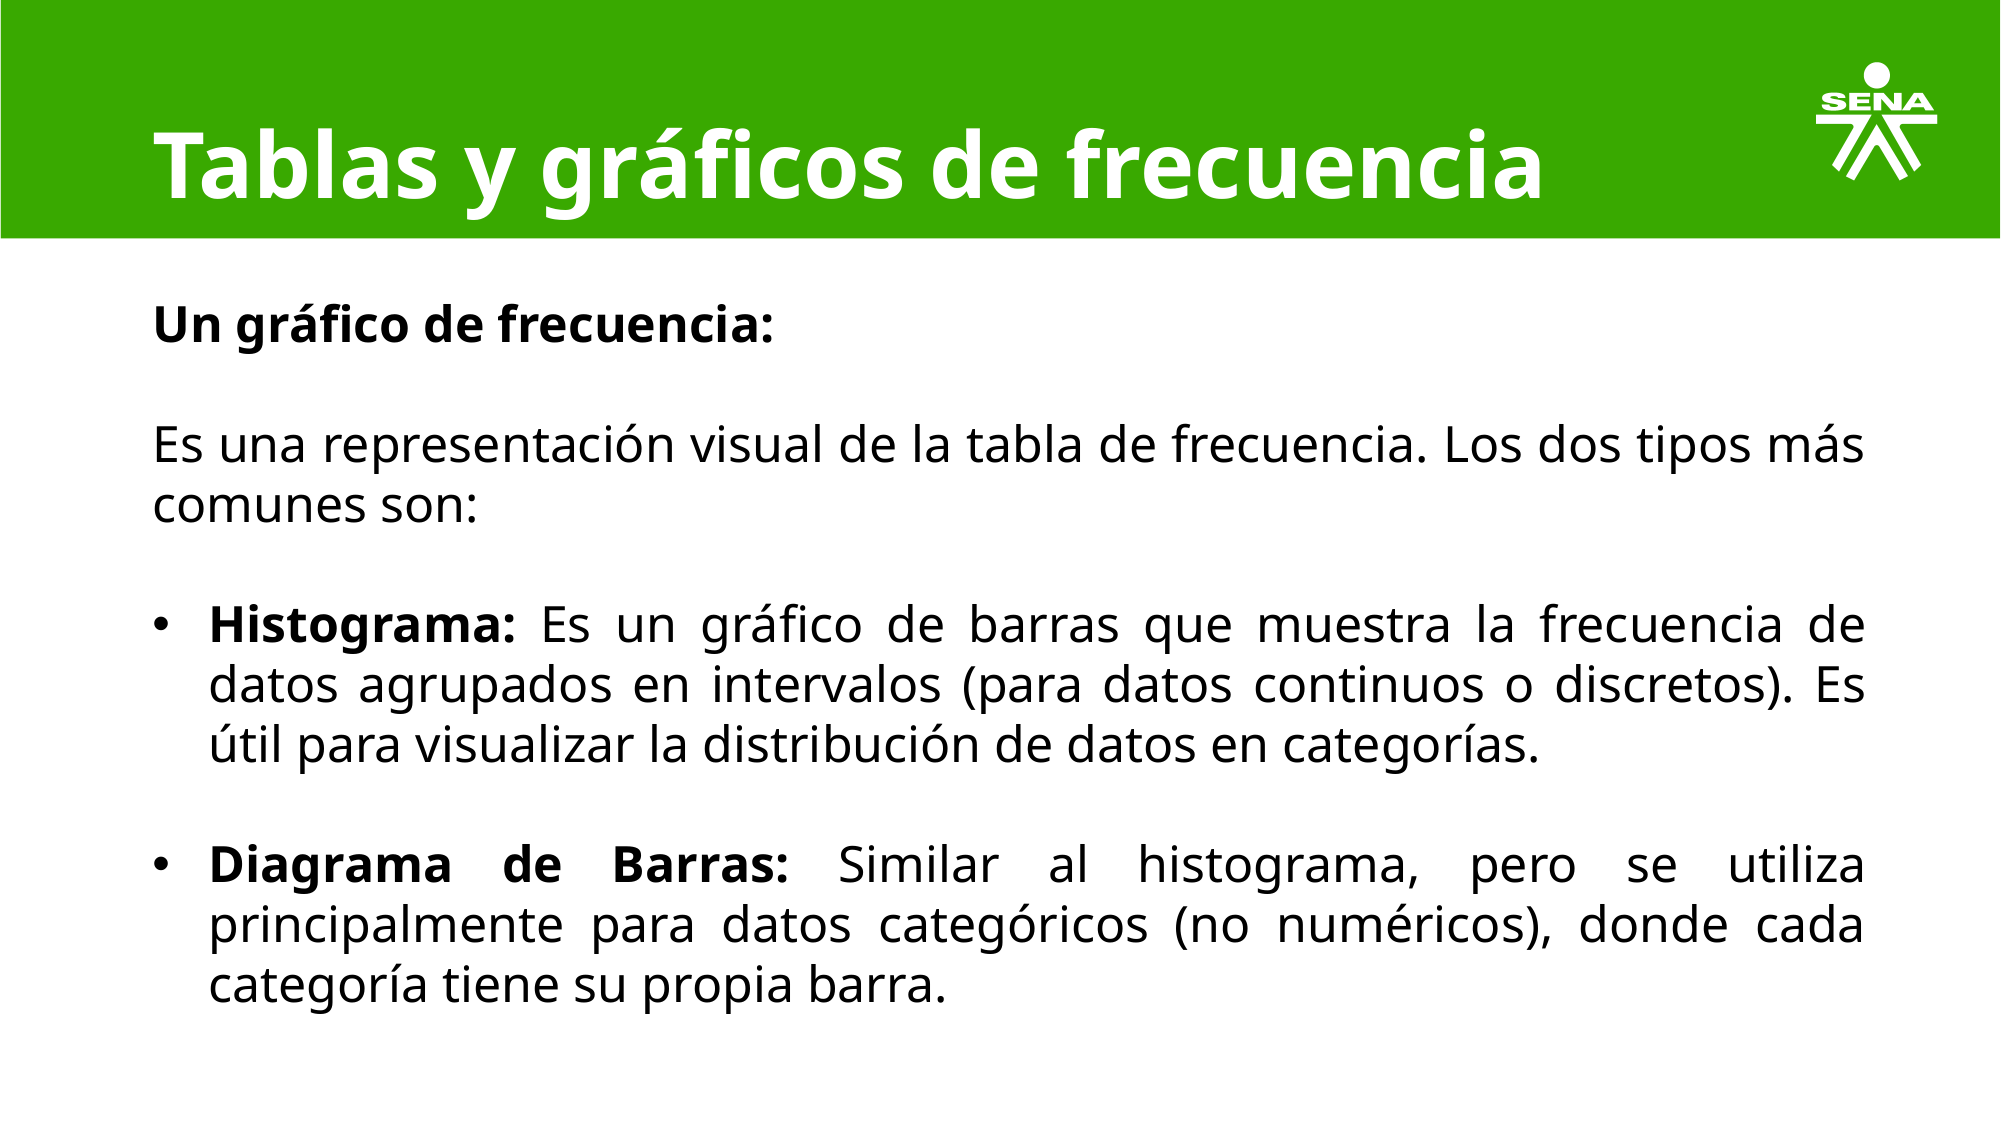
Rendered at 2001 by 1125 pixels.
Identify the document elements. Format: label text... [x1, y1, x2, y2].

picture [0, 0, 2001, 1125]
title Tablas y gráficos de frecuencia [137, 59, 1863, 278]
text_box Un gráfico de frecuencia: Es una representación visual de la tabla de frecuencia. Los dos tipos más comunes son: Histograma: Es un gráfico de barras que muestra la frecuencia de datos agrupados en intervalos (para datos continuos o discretos). Es útil para visualizar la distribución de datos en categorías. Diagrama de Barras: Similar al histograma, pero se utiliza principalmente para datos categóricos (no numéricos), donde cada categoría tiene su propia barra. [137, 285, 1882, 1021]
